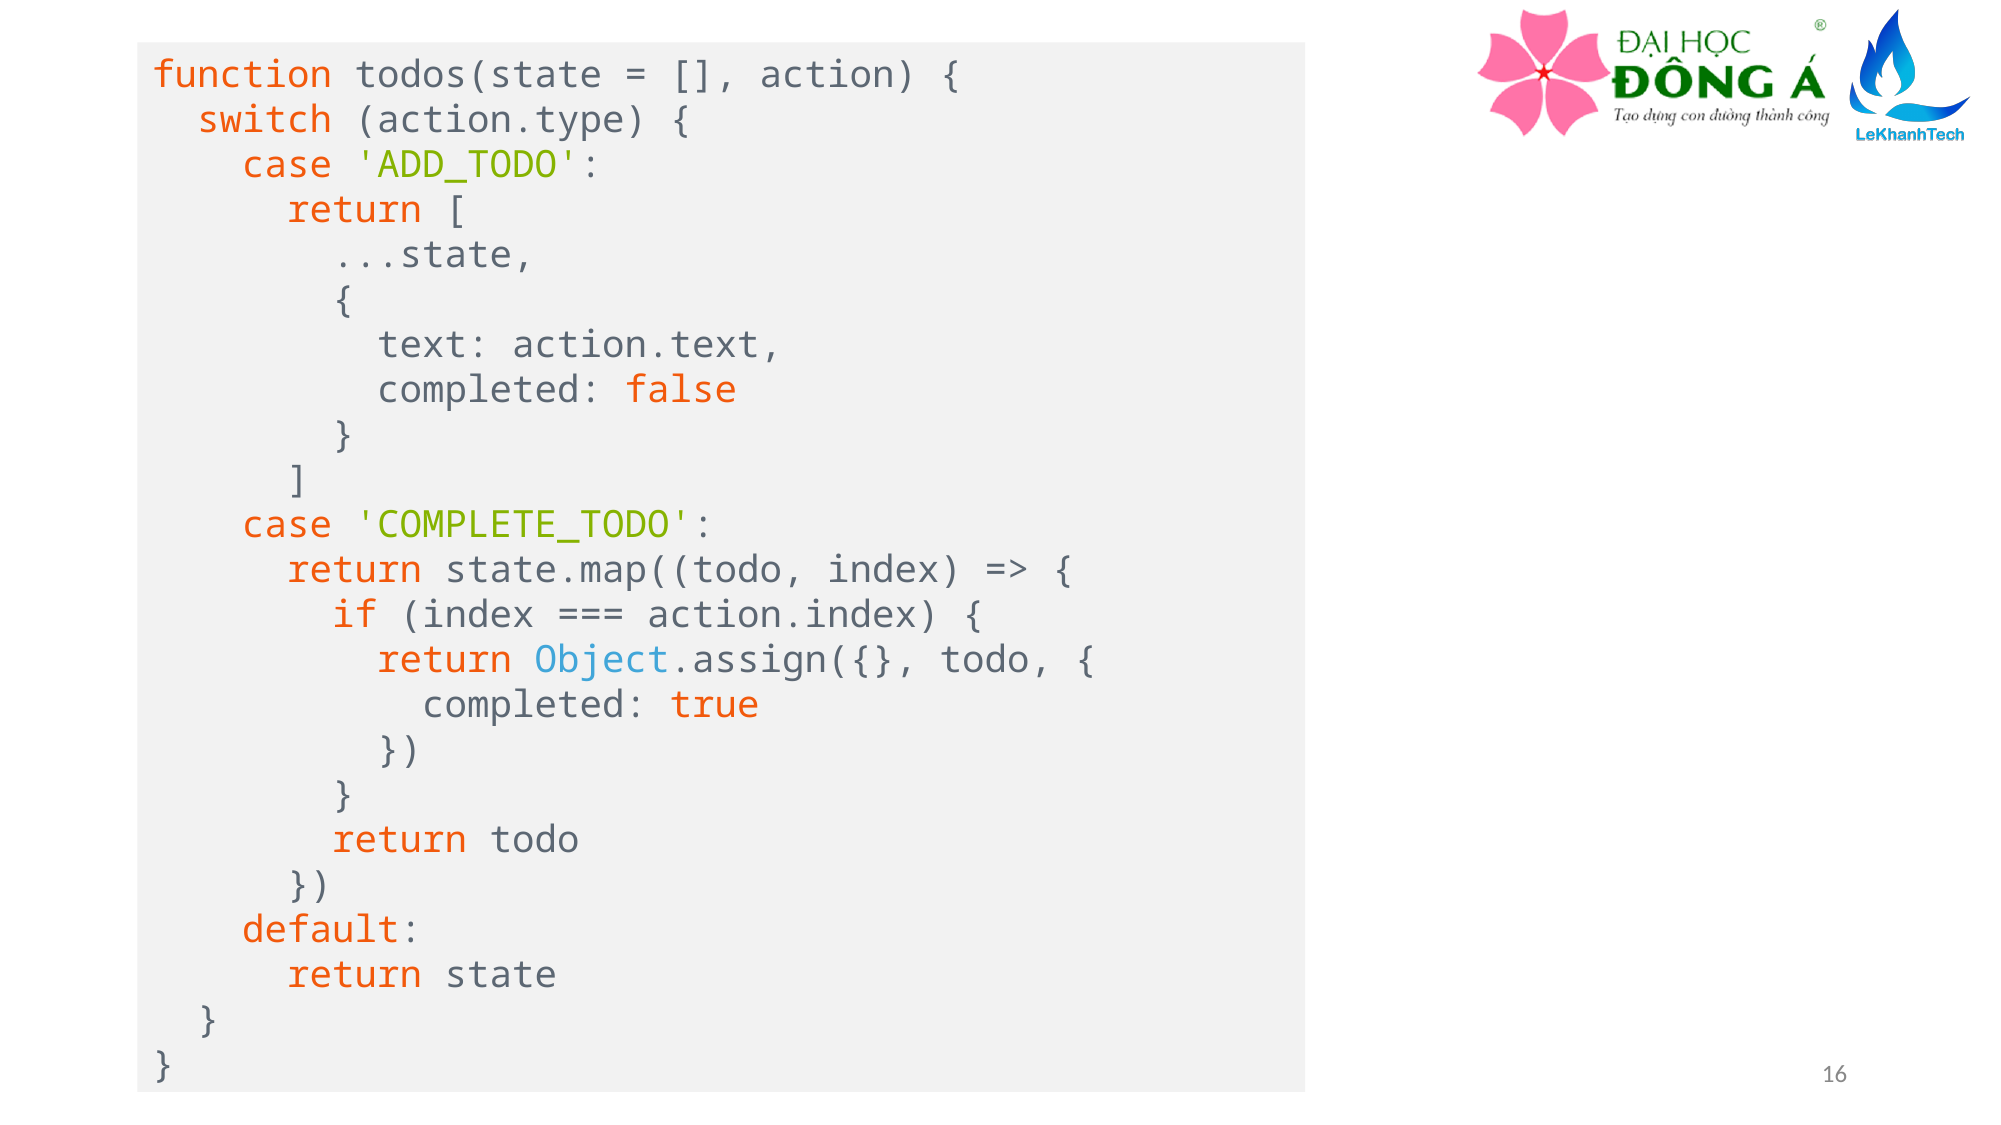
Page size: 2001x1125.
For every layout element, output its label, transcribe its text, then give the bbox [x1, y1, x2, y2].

slide_number 16 [1412, 1042, 1863, 1103]
picture [1465, 5, 1980, 144]
text_box function todos(state = [], action) { switch (action.type) { case 'ADD_TODO': return [ ...state, { text: action.text, completed: false } ] case 'COMPLETE_TODO': return state.map((todo, index) => { if (index === action.index) { return Object.assign({}, todo, { completed: true }) } return todo }) default: return state } } [137, 42, 1306, 1092]
